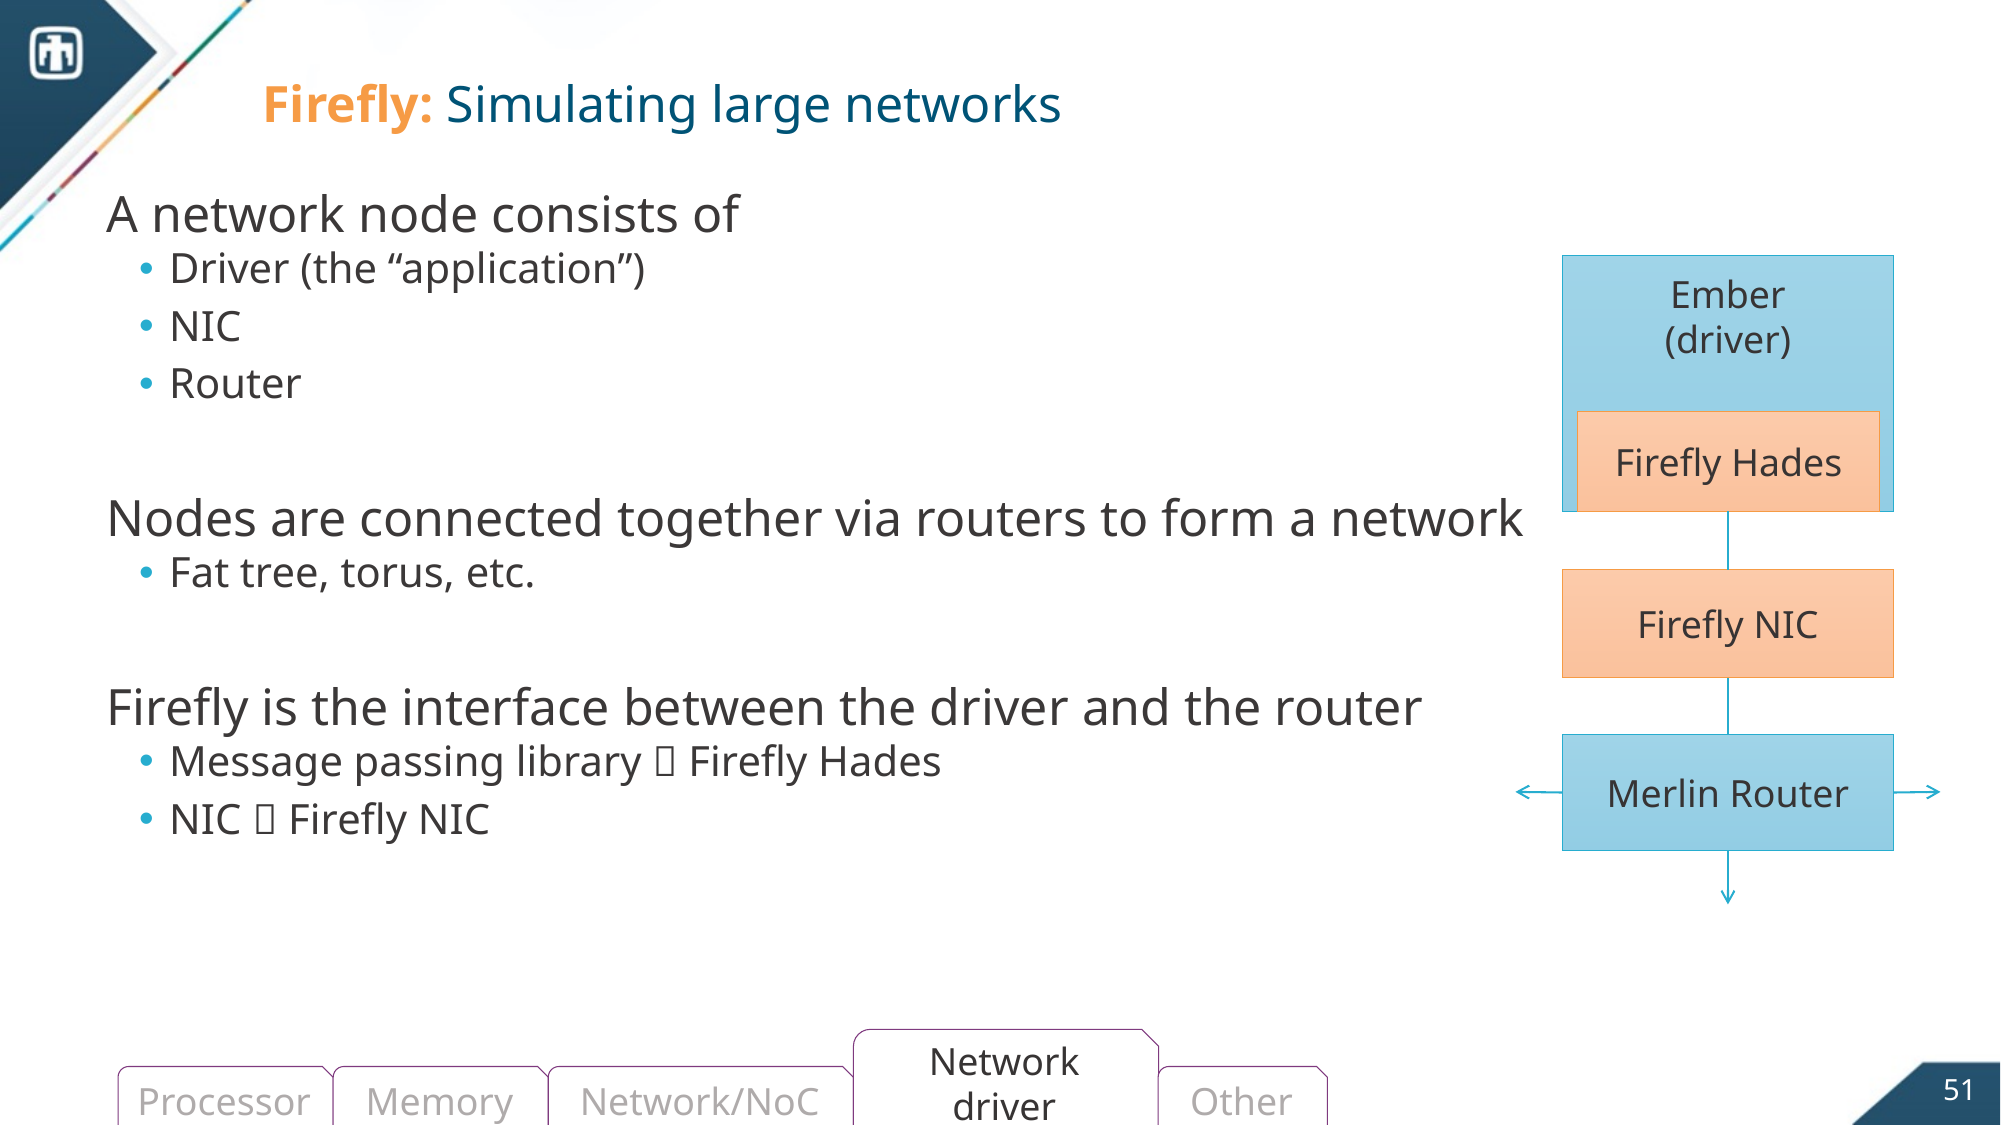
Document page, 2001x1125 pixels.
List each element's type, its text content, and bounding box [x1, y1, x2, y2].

text_box Network/NoC [547, 1065, 852, 1125]
text_box Processor [117, 1065, 332, 1125]
text_box Memory [332, 1065, 547, 1125]
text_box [1515, 255, 1941, 905]
text_box Network driver [852, 1028, 1160, 1125]
title Firefly: Simulating large networks [262, 42, 1919, 170]
list A network node consists of Driver (the “application”) NIC Router Nodes are connected together via routers to form a network Fat tree, torus, etc. Firefly is the interface between the driver and the router Message passing library  Firefly Hades NIC  Firefly NIC [106, 182, 1919, 988]
picture [0, 0, 2001, 1125]
slide_number 51 [1919, 1061, 2000, 1122]
text_box Other [1157, 1065, 1328, 1125]
